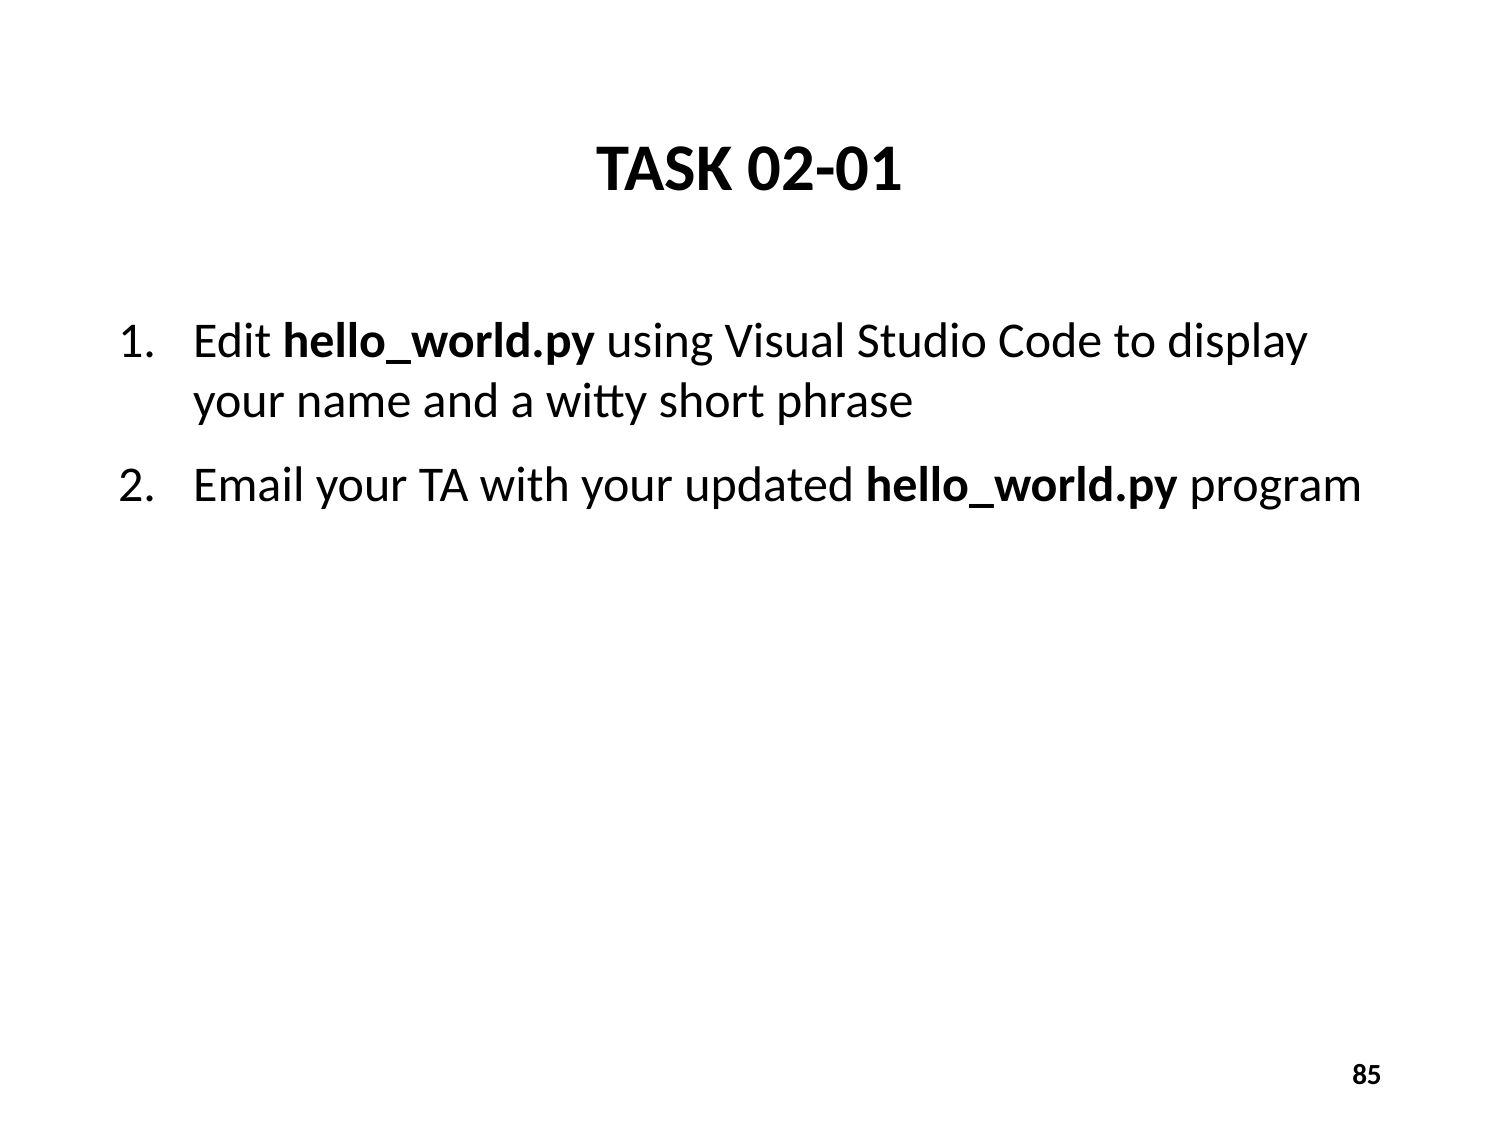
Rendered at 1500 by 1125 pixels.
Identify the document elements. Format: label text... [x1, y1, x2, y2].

title TASK 02-01 [103, 59, 1397, 278]
slide_number 85 [1059, 1042, 1397, 1103]
list Edit hello_world.py using Visual Studio Code to display your name and a witty short phrase Email your TA with your updated hello_world.py program [103, 299, 1397, 1014]
